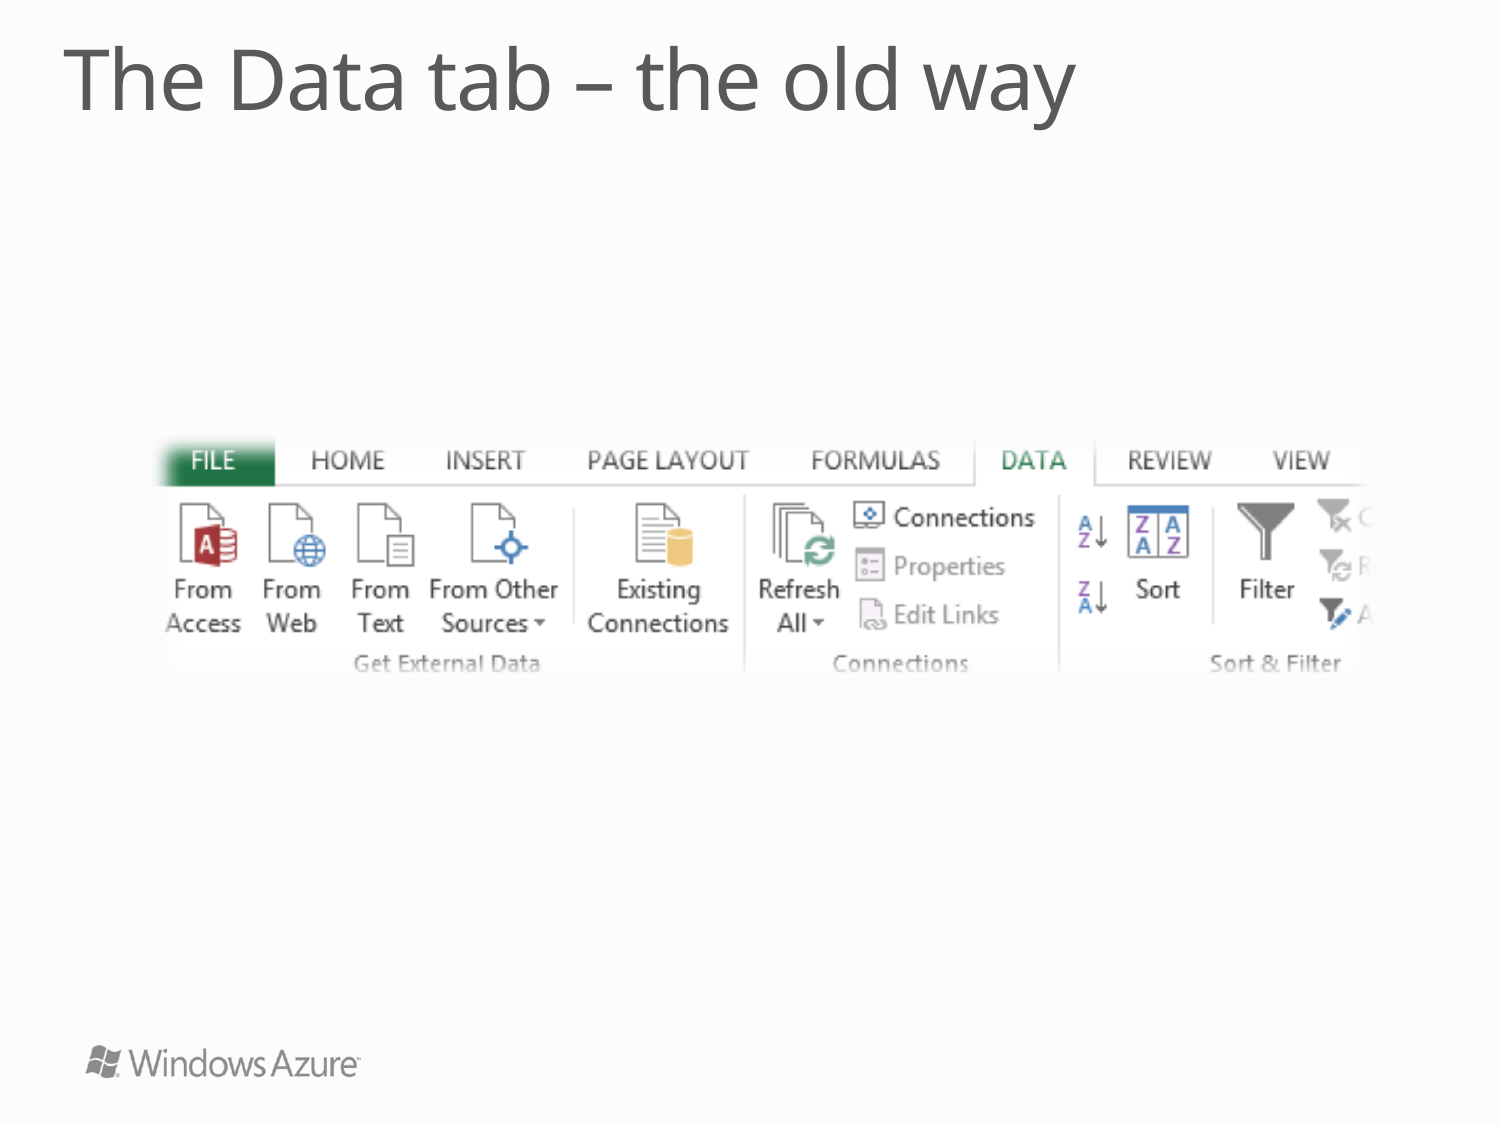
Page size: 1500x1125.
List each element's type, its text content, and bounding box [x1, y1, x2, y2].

title The Data tab – the old way [63, 37, 1437, 130]
picture [150, 433, 1377, 683]
